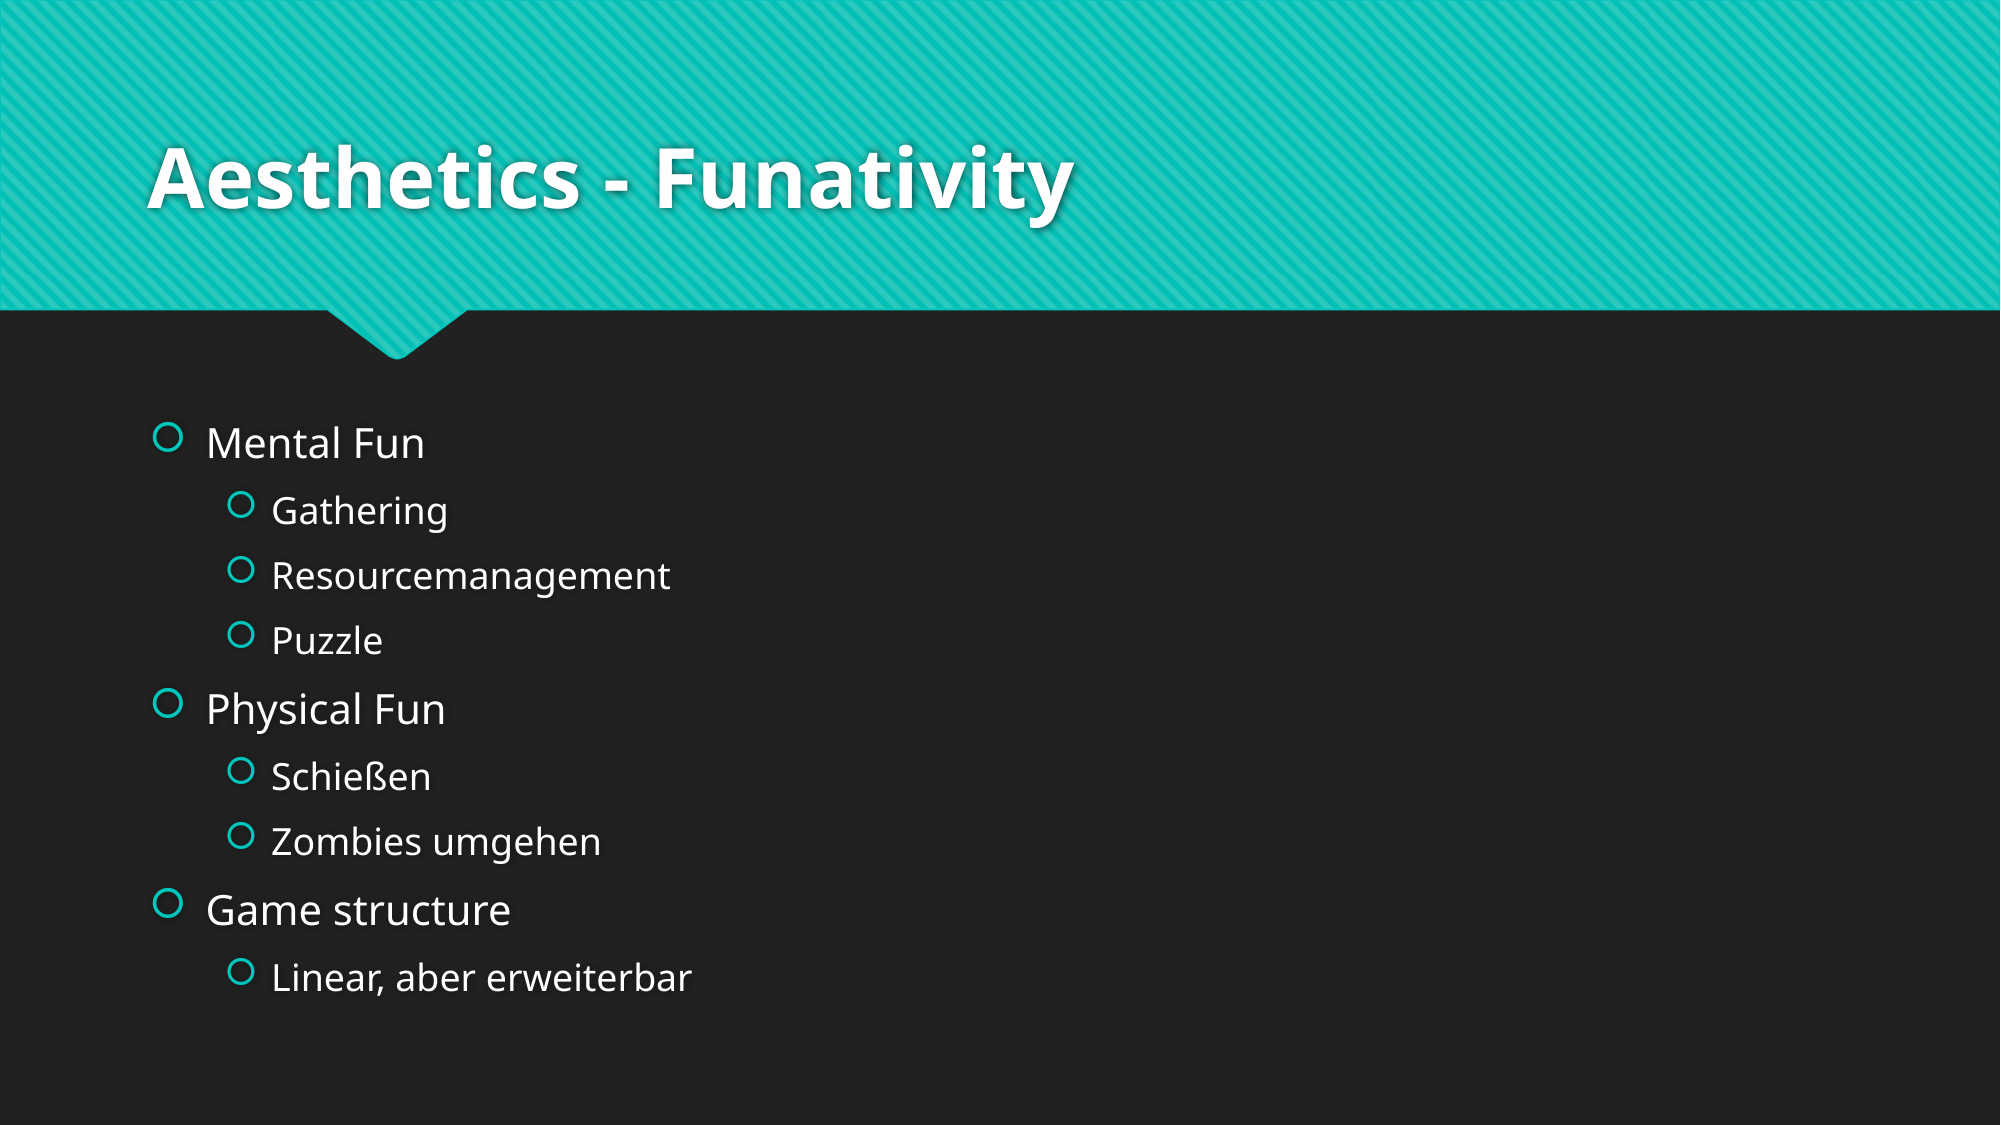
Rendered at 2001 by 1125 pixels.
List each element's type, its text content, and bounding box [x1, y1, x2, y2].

list Mental Fun Gathering Resourcemanagement Puzzle Physical Fun Schießen Zombies umgehen Game structure Linear, aber erweiterbar [134, 364, 1866, 1052]
title Aesthetics - Funativity [132, 73, 1868, 233]
